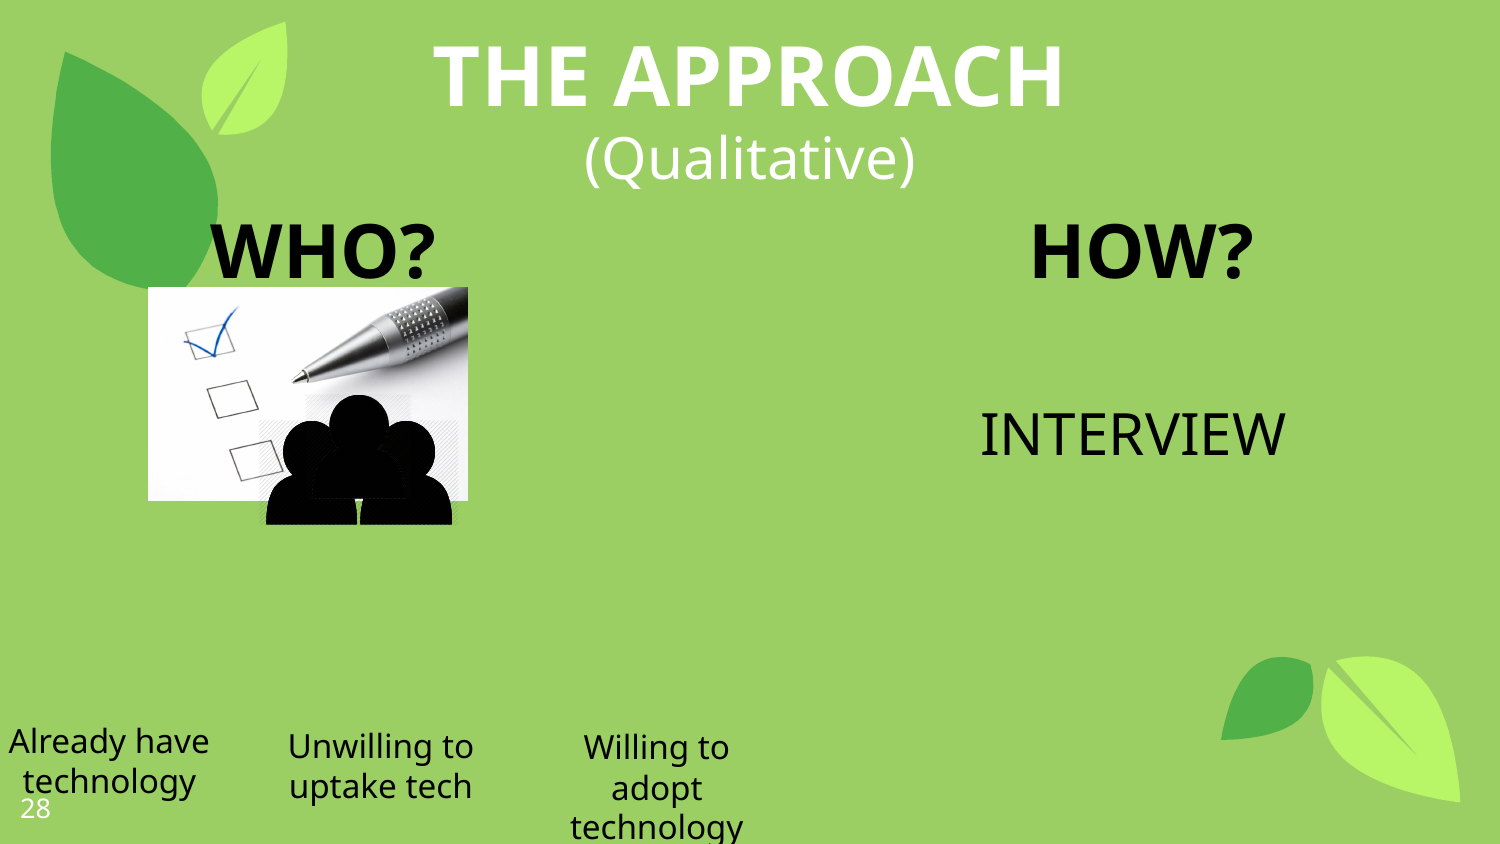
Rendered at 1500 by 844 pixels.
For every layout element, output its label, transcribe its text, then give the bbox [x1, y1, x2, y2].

text_box Already have technology [0, 713, 258, 808]
text_box (Qualitative) [272, 113, 1227, 199]
picture [147, 287, 468, 526]
text_box HOW? [774, 196, 1500, 302]
text_box Unwilling to uptake tech [243, 717, 519, 813]
slide_number 28 [5, 808, 96, 842]
text_box Willing to adopt technology [519, 719, 795, 844]
text_box THE APPROACH [374, 15, 1126, 113]
text_box INTERVIEW [891, 389, 1376, 474]
text_box WHO? [0, 196, 690, 302]
